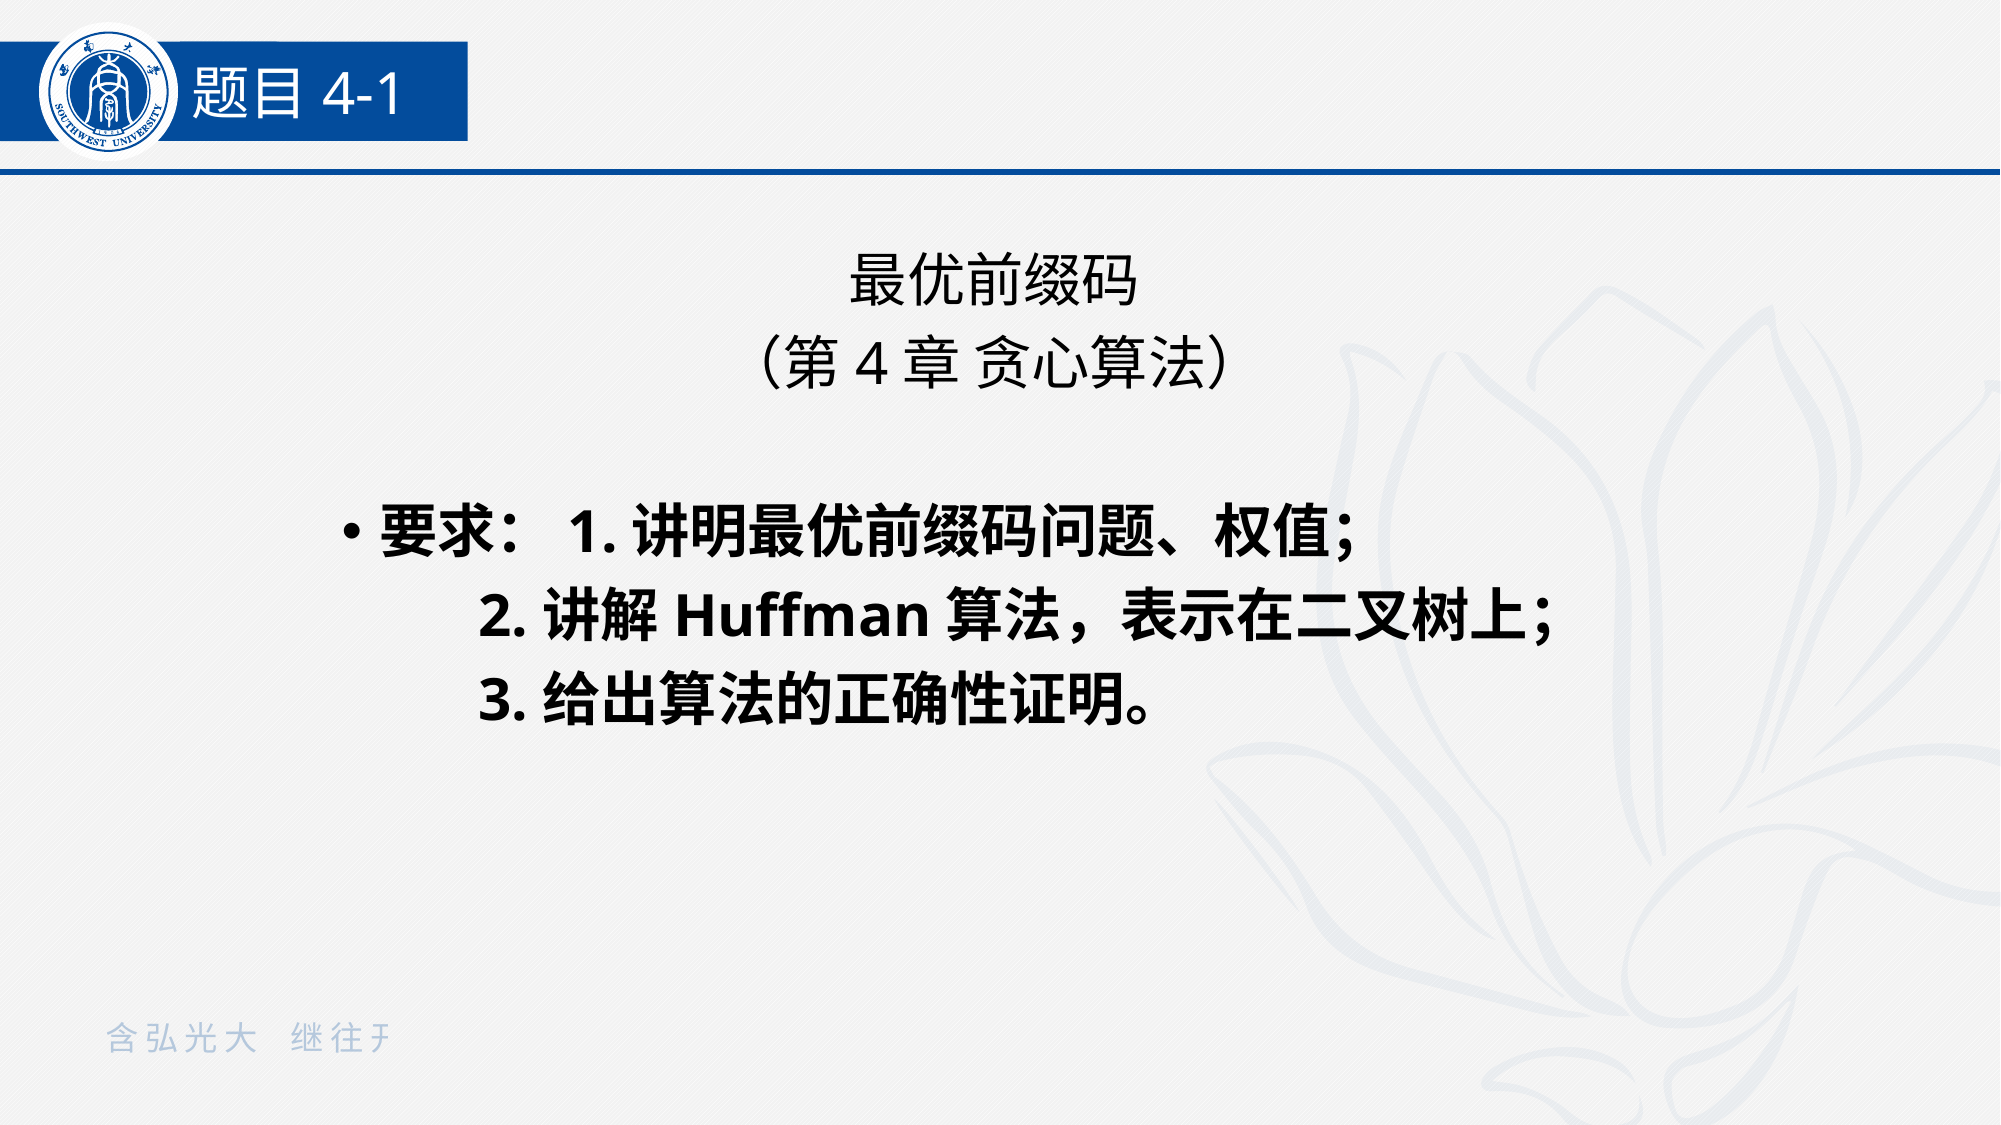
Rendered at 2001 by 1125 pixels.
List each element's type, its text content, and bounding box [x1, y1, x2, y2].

list 题目4-1 [180, 41, 468, 141]
text_box 最优前缀码 （第4章 贪心算法） 要求：1.讲明最优前缀码问题、权值； 2.讲解Huffman算法，表示在二叉树上； 3.给出算法的正确性证明。 [326, 243, 1663, 492]
